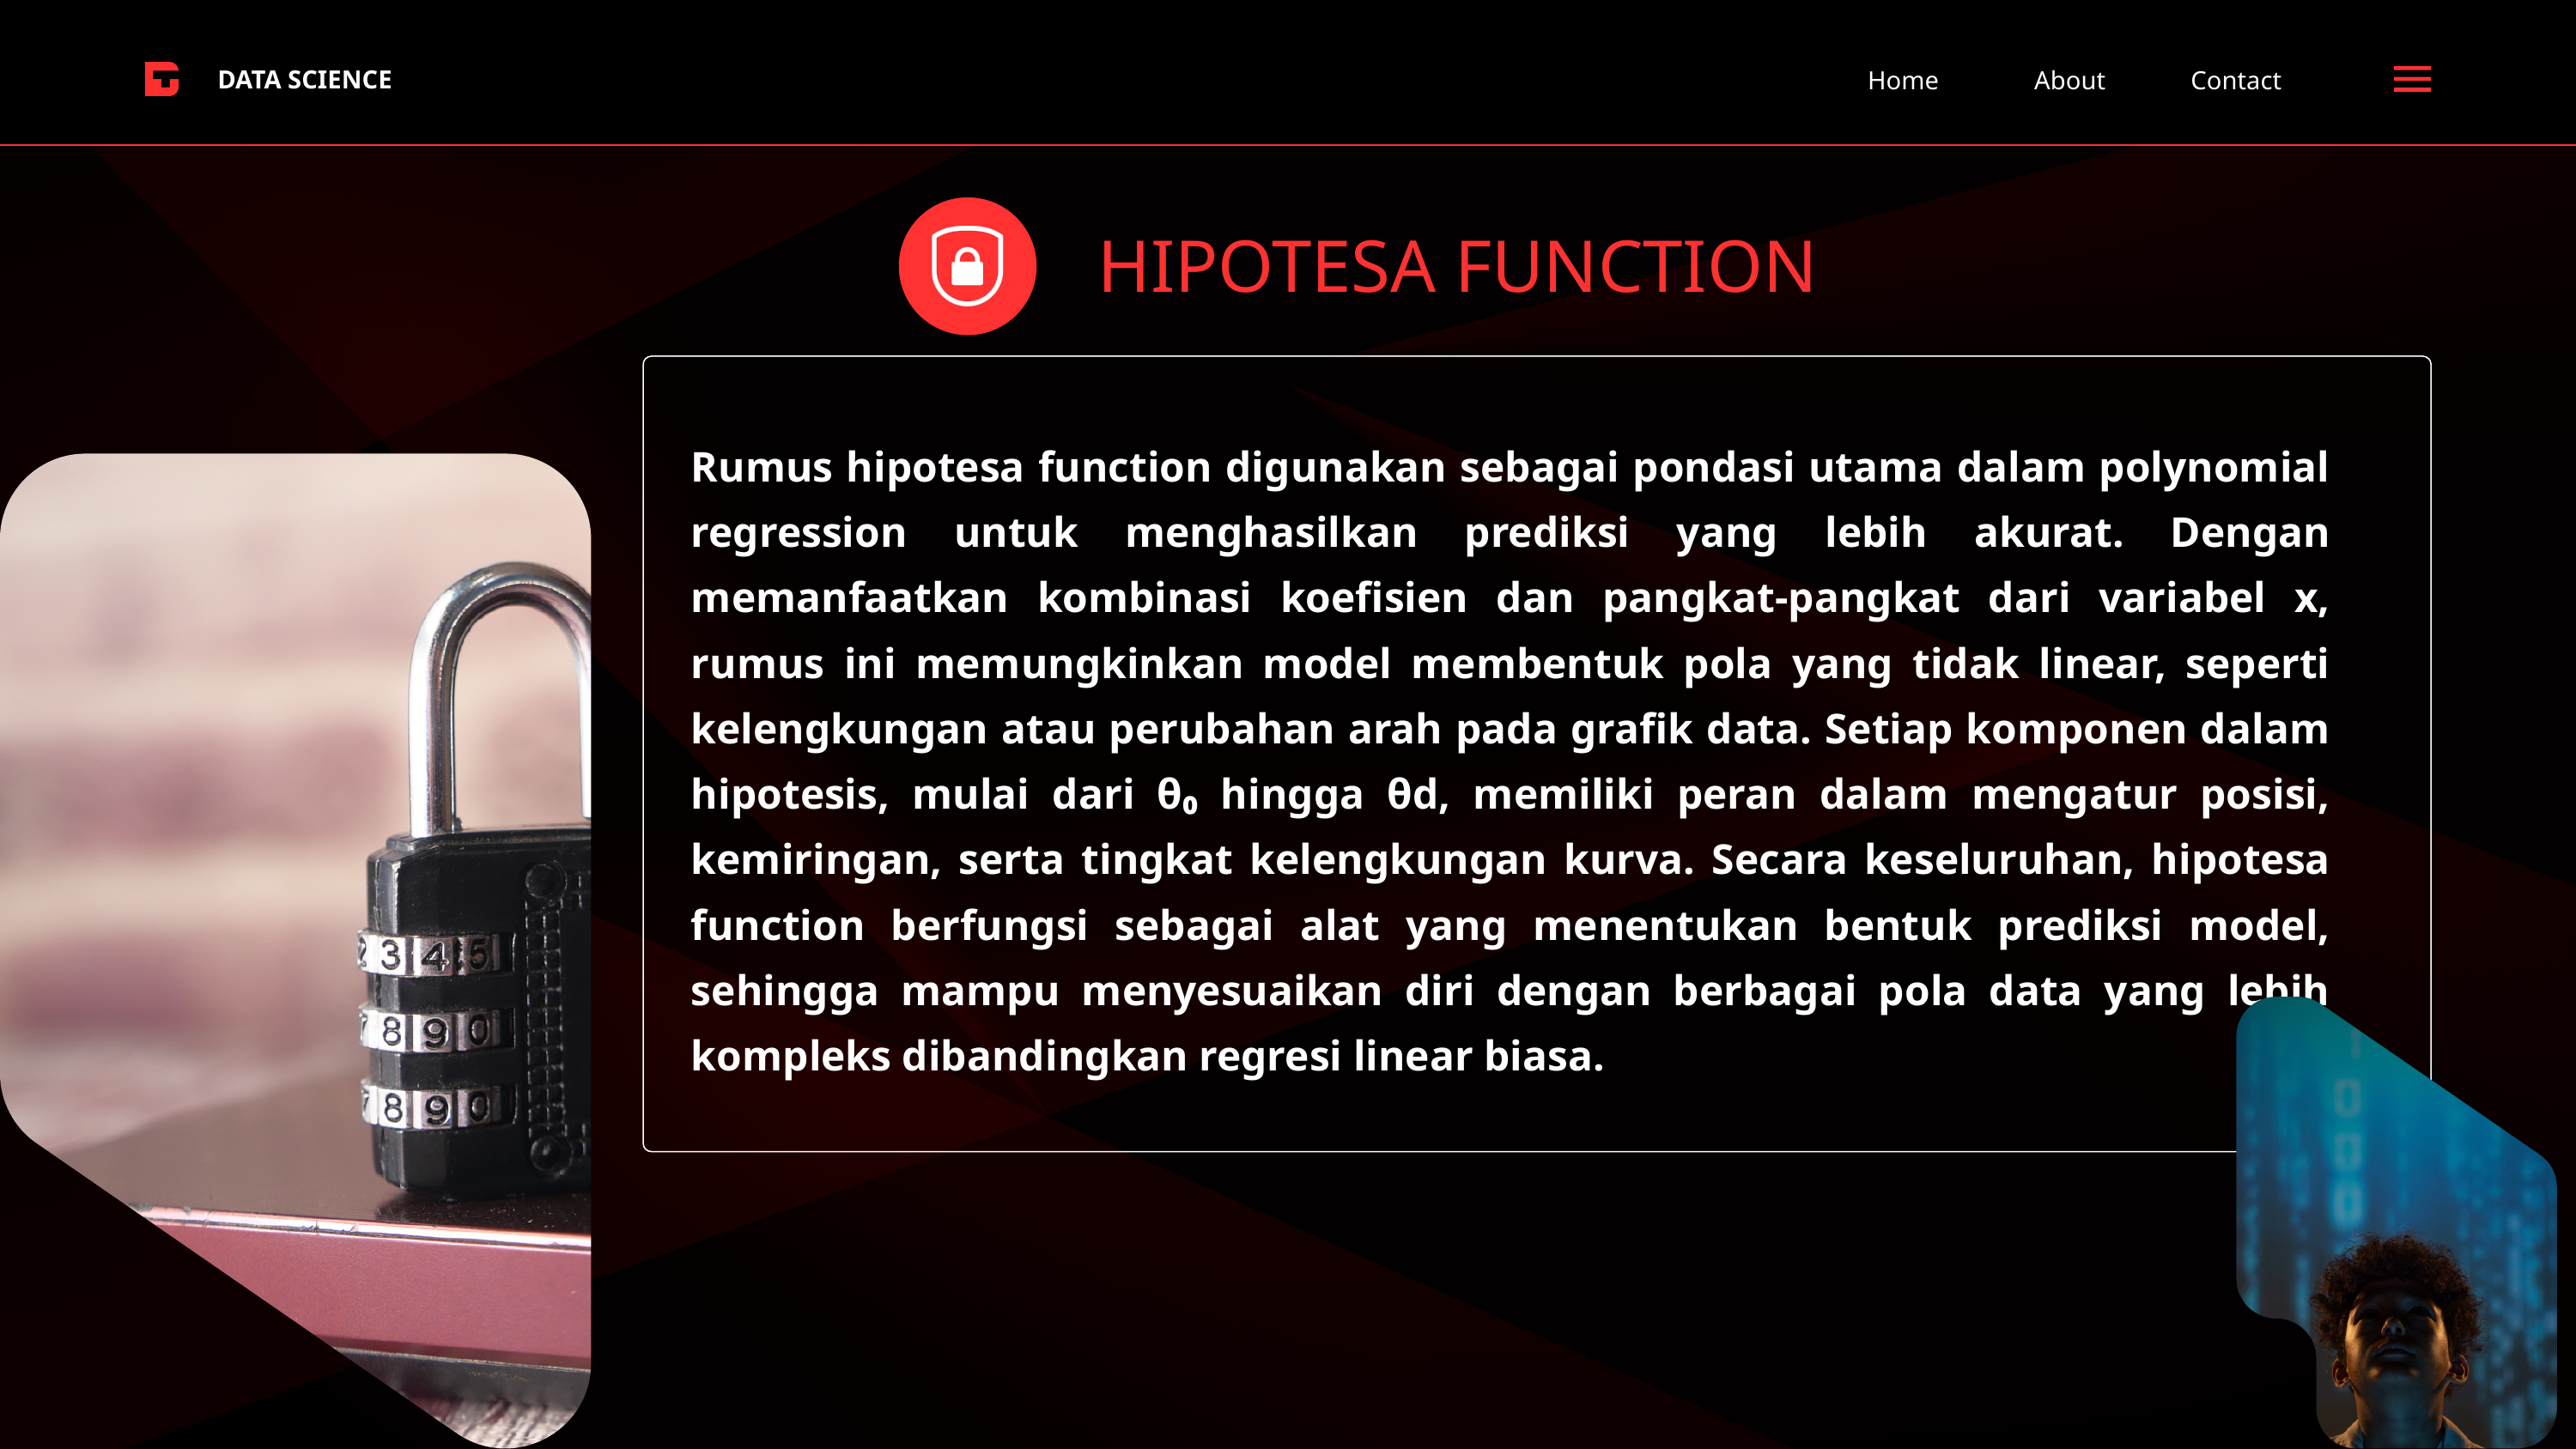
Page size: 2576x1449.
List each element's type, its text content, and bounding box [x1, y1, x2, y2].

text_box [2236, 996, 2558, 1449]
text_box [0, 453, 592, 1449]
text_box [0, 0, 2576, 145]
text_box [0, 155, 2576, 1449]
text_box HIPOTESA FUNCTION [1041, 227, 1904, 307]
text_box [898, 197, 1037, 336]
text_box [642, 355, 2432, 1152]
